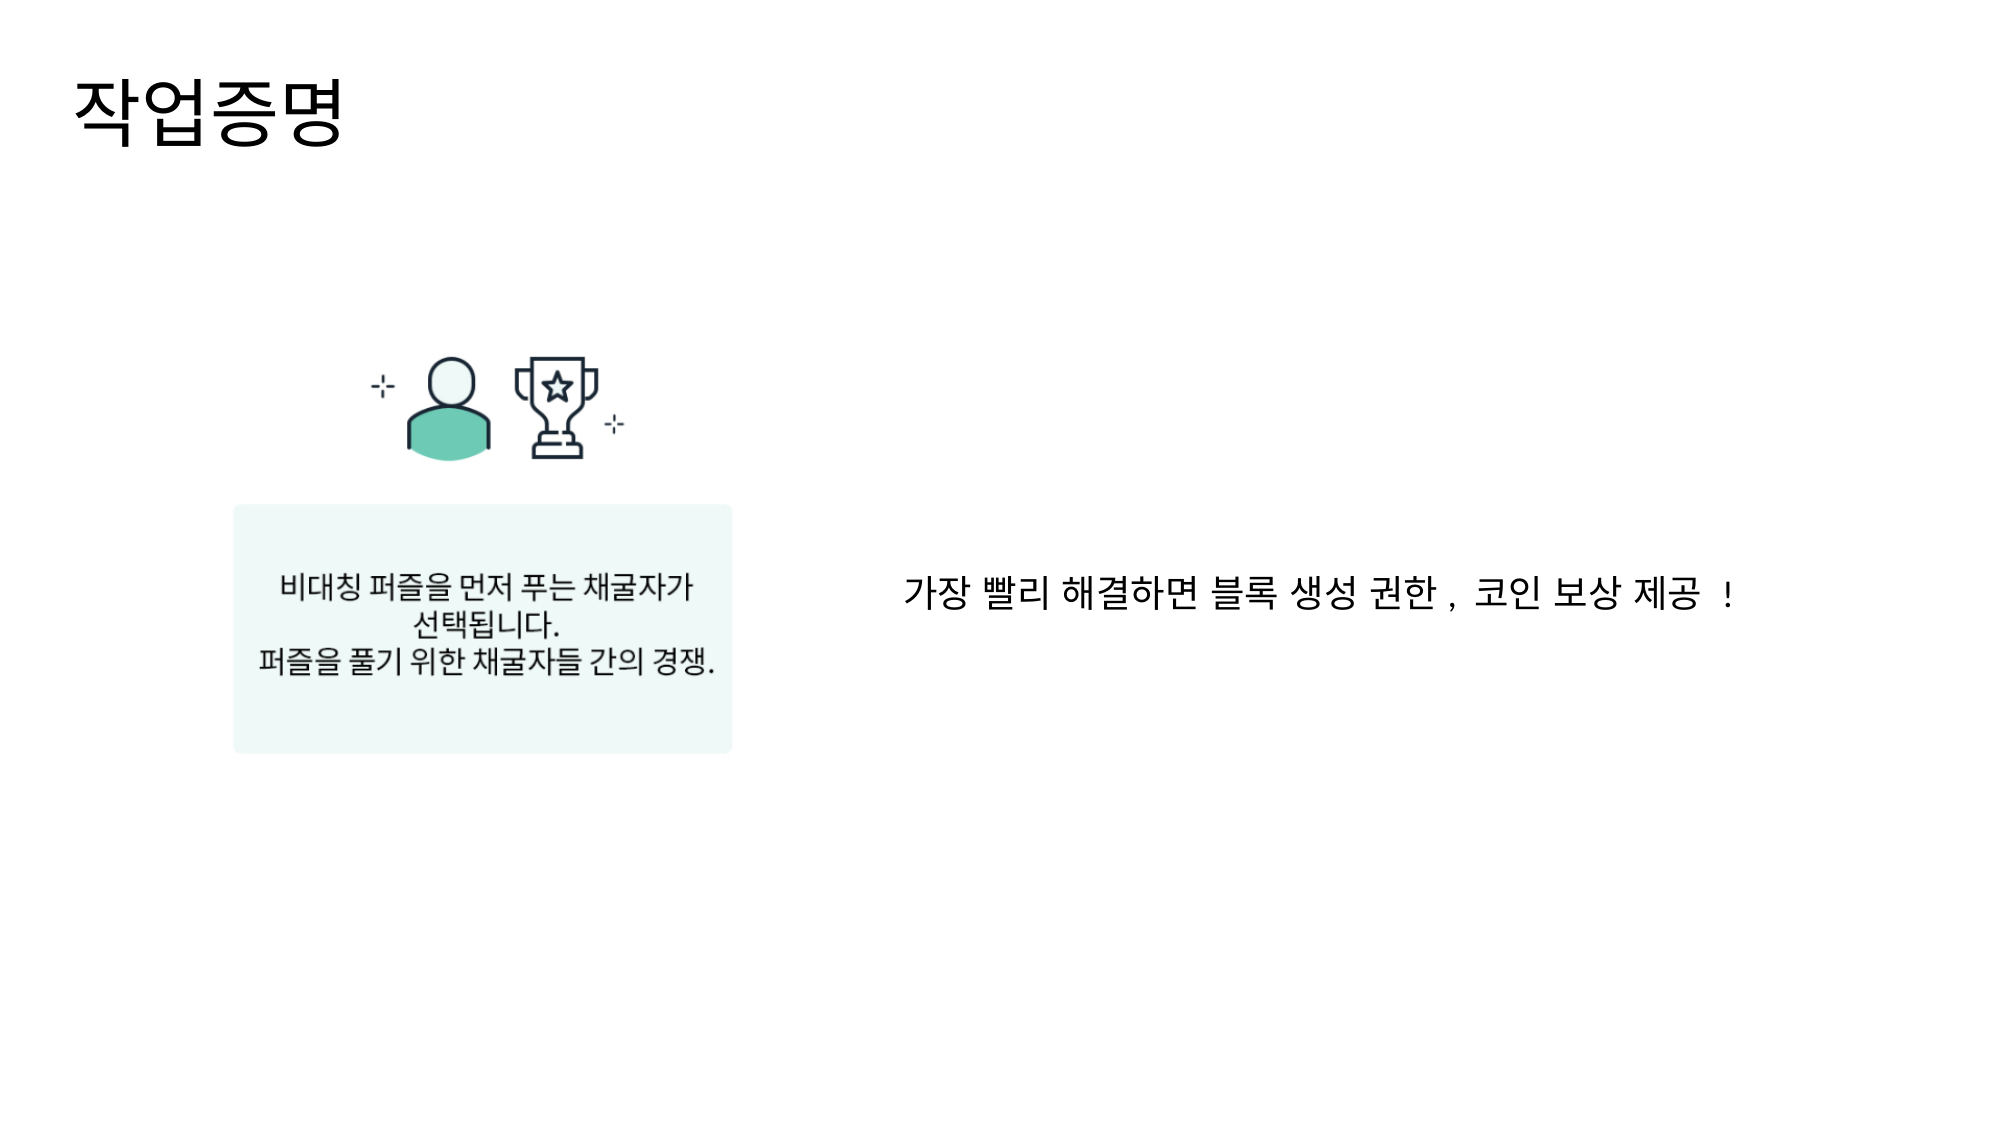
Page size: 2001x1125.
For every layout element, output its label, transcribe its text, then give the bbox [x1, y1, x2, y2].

text_box 작업증명 [58, 59, 364, 165]
text_box 가장 빨리 해결하면 블록 생성 권한, 코인 보상 제공 ! [888, 562, 1750, 623]
picture [213, 337, 756, 788]
